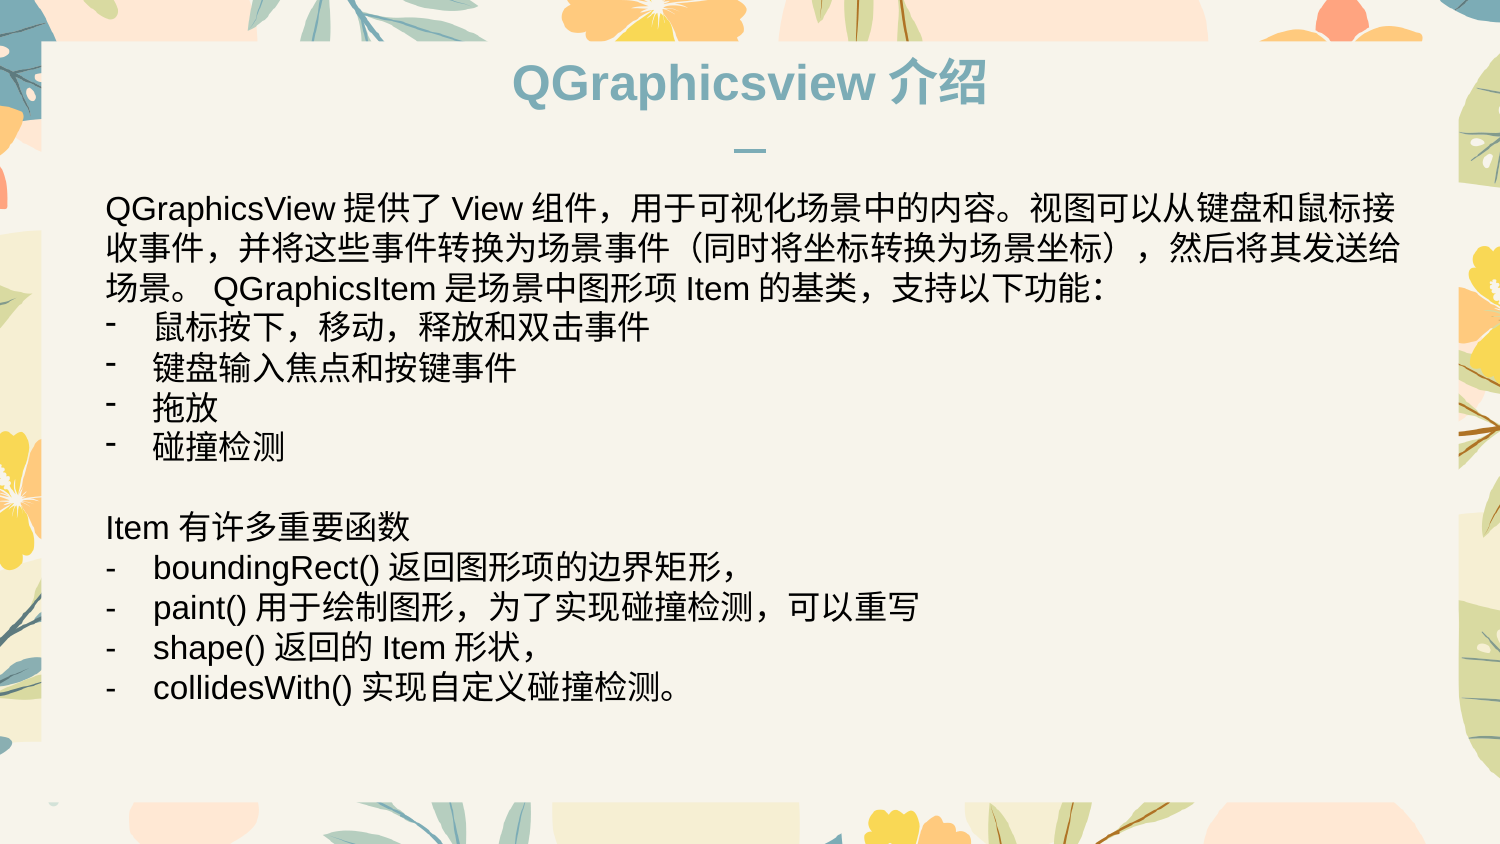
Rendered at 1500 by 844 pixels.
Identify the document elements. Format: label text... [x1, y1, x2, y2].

text_box QGraphicsView提供了View组件，用于可视化场景中的内容。视图可以从键盘和鼠标接收事件，并将这些事件转换为场景事件（同时将坐标转换为场景坐标），然后将其发送给场景。QGraphicsItem是场景中图形项Item的基类，支持以下功能： 鼠标按下，移动，释放和双击事件 键盘输入焦点和按键事件 拖放 碰撞检测 Item有许多重要函数 - boundingRect()返回图形项的边界矩形， - paint()用于绘制图形，为了实现碰撞检测，可以重写 - shape()返回的Item形状， - collidesWith()实现自定义碰撞检测。 [90, 179, 1442, 714]
text_box QGraphicsview介绍 [497, 42, 1003, 118]
picture [0, 0, 1500, 844]
